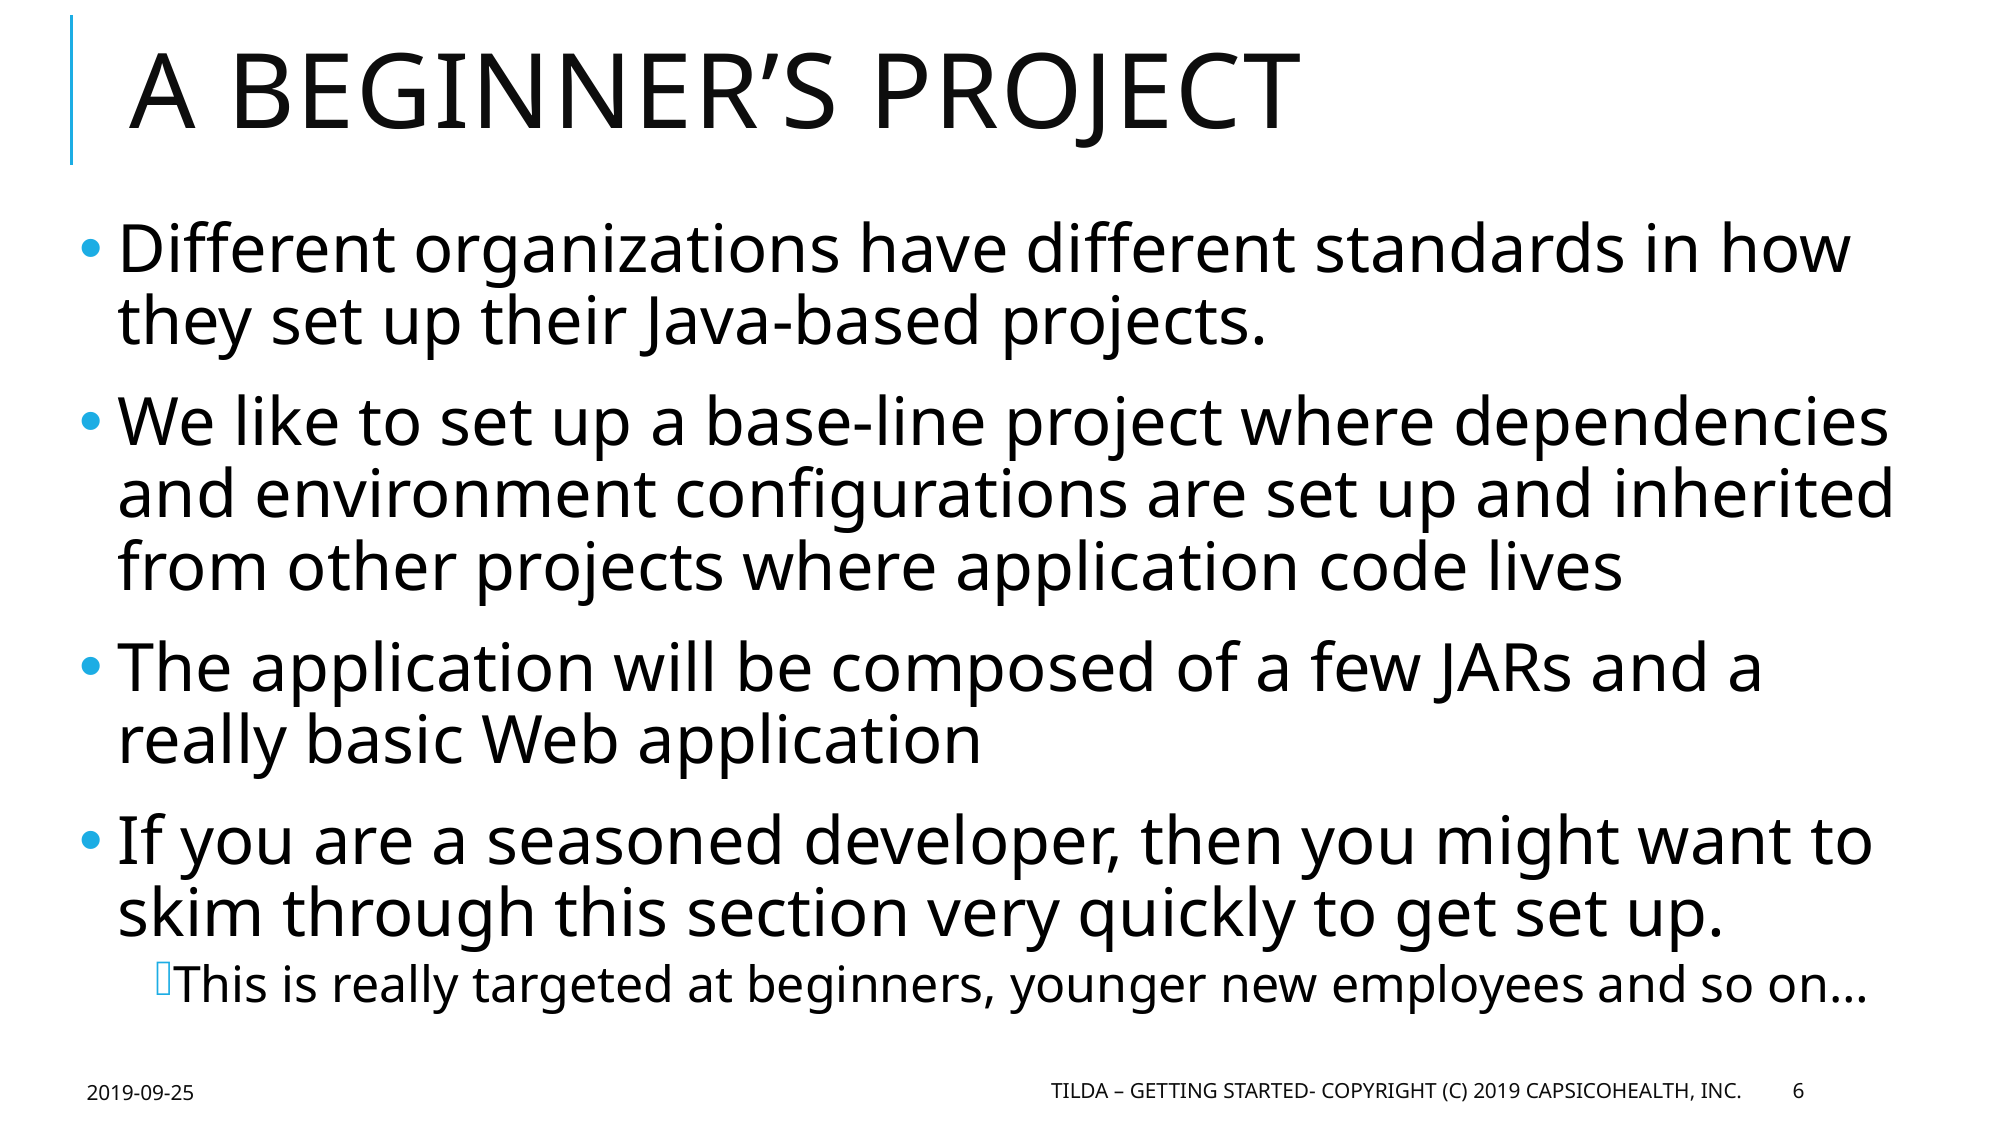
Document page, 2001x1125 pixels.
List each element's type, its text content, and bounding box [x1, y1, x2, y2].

list Different organizations have different standards in how they set up their Java-based projects. We like to set up a base-line project where dependencies and environment configurations are set up and inherited from other projects where application code lives The application will be composed of a few JARs and a really basic Web application If you are a seasoned developer, then you might want to skim through this section very quickly to get set up. This is really targeted at beginners, younger new employees and so on… [71, 207, 1938, 1035]
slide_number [71, 1077, 522, 1107]
footer Tilda – Getting Started- Copyright (c) 2019 CapsicoHealth, Inc. [559, 1077, 1763, 1107]
title A beginner’s Project [114, 34, 1938, 163]
slide_number 6 [1777, 1077, 1938, 1107]
